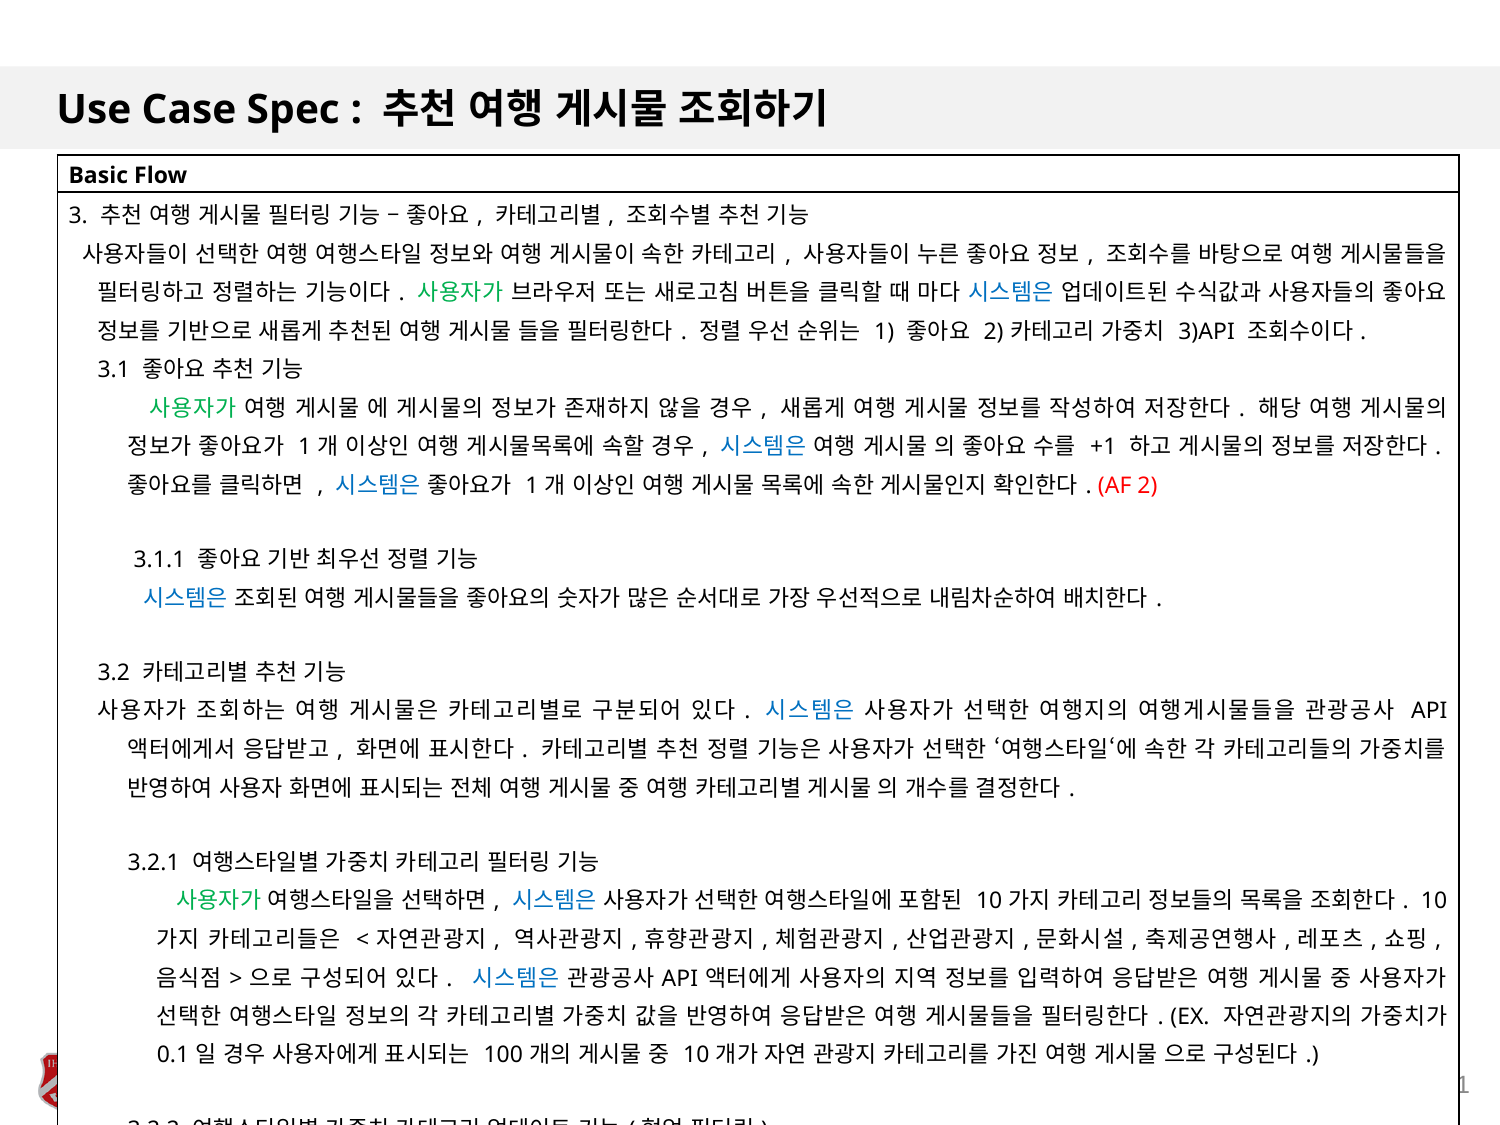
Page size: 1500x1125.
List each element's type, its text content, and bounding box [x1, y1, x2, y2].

slide_number 11 [1460, 1053, 1485, 1114]
title Use Case Spec : 추천 여행 게시물 조회하기 [41, 64, 1459, 149]
table_cell 3. 추천 여행 게시물 필터링 기능 – 좋아요, 카테고리별, 조회수별 추천 기능 사용자들이 선택한 여행 여행스타일 정보와 여행 게시물이 속한 카테고리, 사용자들이 누른 좋아요 정보, 조회수를 바탕으로 여행 게시물들을 필터링하고 정렬하는 기능이다. 사용자가 브라우저 또는 새로고침 버튼을 클릭할 때 마다 시스템은 업데이트된 수식값과 사용자들의 좋아요 정보를 기반으로 새롭게 추천된 여행 게시물 들을 필터링한다. 정렬 우선 순위는 1) 좋아요 2)카테고리 가중치 3)API 조회수이다. 3.1 좋아요 추천 기능 사용자가 여행 게시물 에 게시물의 정보가 존재하지 않을 경우, 새롭게 여행 게시물 정보를 작성하여 저장한다. 해당 여행 게시물의 정보가 좋아요가 1개 이상인 여행 게시물목록에 속할 경우, 시스템은 여행 게시물 의 좋아요 수를 +1 하고 게시물의 정보를 저장한다.좋아요를 클릭하면 , 시스템은 좋아요가 1개 이상인 여행 게시물 목록에 속한 게시물인지 확인한다. (AF 2) 3.1.1 좋아요 기반 최우선 정렬 기능 시스템은 조회된 여행 게시물들을 좋아요의 숫자가 많은 순서대로 가장 우선적으로 내림차순하여 배치한다. 3.2 카테고리별 추천 기능 사용자가 조회하는 여행 게시물은 카테고리별로 구분되어 있다. 시스템은 사용자가 선택한 여행지의 여행게시물들을 관광공사 API 액터에게서 응답받고, 화면에 표시한다. 카테고리별 추천 정렬 기능은 사용자가 선택한 ‘여행스타일‘에 속한 각 카테고리들의 가중치를 반영하여 사용자 화면에 표시되는 전체 여행 게시물 중 여행 카테고리별 게시물 의 개수를 결정한다. 3.2.1 여행스타일별 가중치 카테고리 필터링 기능 사용자가 여행스타일을 선택하면, 시스템은 사용자가 선택한 여행스타일에 포함된 10가지 카테고리 정보들의 목록을 조회한다. 10가지 카테고리들은 <자연관광지, 역사관광지,휴향관광지,체험관광지,산업관광지,문화시설,축제공연행사,레포츠,쇼핑,음식점>으로 구성되어 있다. 시스템은 관광공사API액터에게 사용자의 지역 정보를 입력하여 응답받은 여행 게시물 중 사용자가 선택한 여행스타일 정보의 각 카테고리별 가중치 값을 반영하여 응답받은 여행 게시물들을 필터링한다. (EX. 자연관광지의 가중치가 0.1일 경우 사용자에게 표시되는 100개의 게시물 중 10개가 자연 관광지 카테고리를 가진 여행 게시물 으로 구성된다.) 3.2.2 여행스타일별 가중치 카테고리 업데이트 기능(협업 필터링) 시스템은 사용자들의 좋아요를 선택한 게시물 들에 대해 목록을 유지하고 있다(Basic Flow 3.1). 사용자가 좋아요 기능(Basic Flow 3.1)을 사용하면, 시스템은 각 카테고리별로 좋아요를받은 비중이 높은 카테고리 값을 우선순위로 반영하여 각 카테고리별 가중치 값을 업데이트한다. [58, 193, 1458, 1125]
table_header Basic Flow [58, 156, 1458, 191]
picture [0, 1031, 57, 1125]
